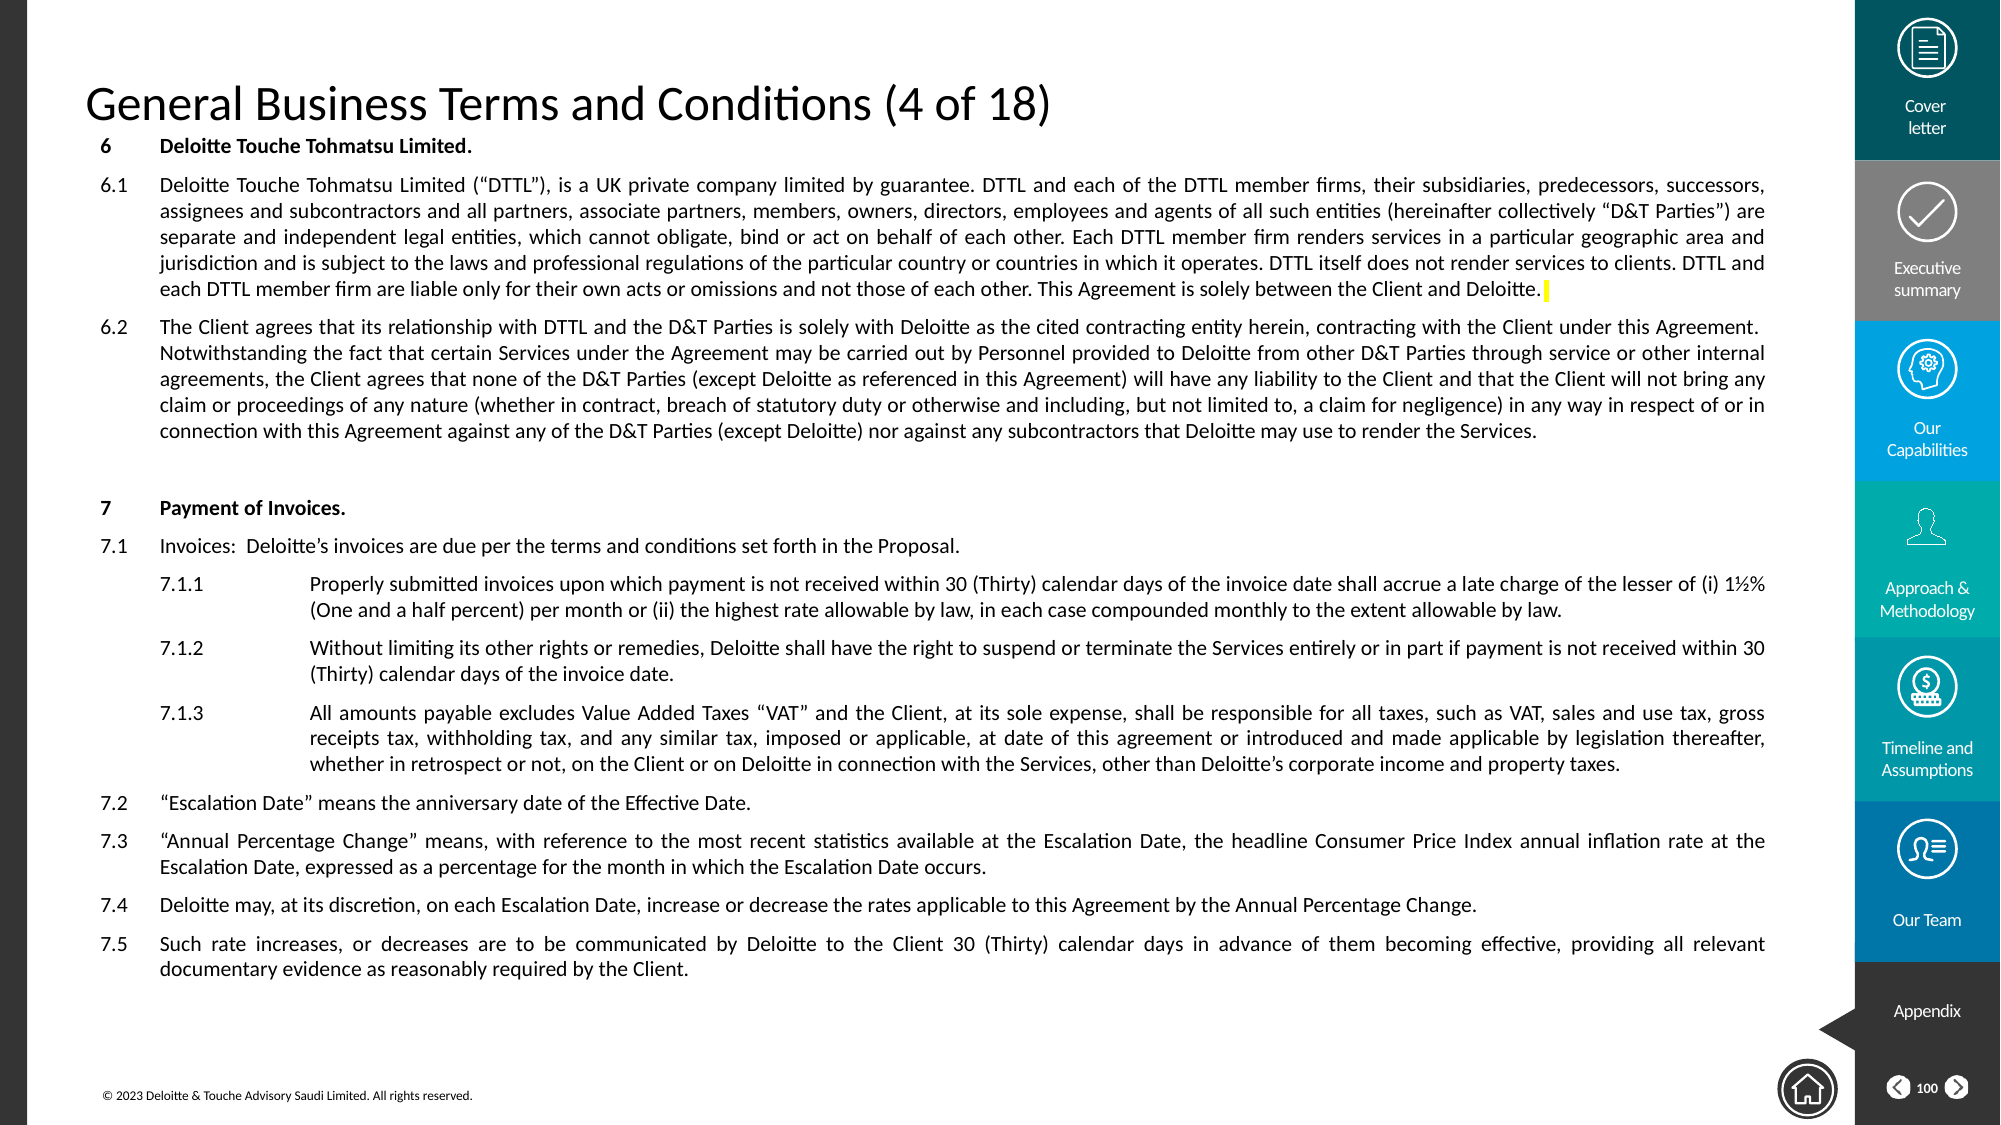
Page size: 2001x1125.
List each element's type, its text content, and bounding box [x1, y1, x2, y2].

title General Business Terms and Conditions (4 of 18) [85, 70, 1915, 125]
text_box 6 Deloitte Touche Tohmatsu Limited. 6.1 Deloitte Touche Tohmatsu Limited (“DTTL”), is a UK private company limited by guarantee. DTTL and each of the DTTL member firms, their subsidiaries, predecessors, successors, assignees and subcontractors and all partners, associate partners, members, owners, directors, employees and agents of all such entities (hereinafter collectively “D&T Parties”) are separate and independent legal entities, which cannot obligate, bind or act on behalf of each other. Each DTTL member firm renders services in a particular geographic area and jurisdiction and is subject to the laws and professional regulations of the particular country or countries in which it operates. DTTL itself does not render services to clients. DTTL and each DTTL member firm are liable only for their own acts or omissions and not those of each other. This Agreement is solely between the Client and Deloitte. 6.2 The Client agrees that its relationship with DTTL and the D&T Parties is solely with Deloitte as the cited contracting entity herein, contracting with the Client under this Agreement. Notwithstanding the fact that certain Services under the Agreement may be carried out by Personnel provided to Deloitte from other D&T Parties through service or other internal agreements, the Client agrees that none of the D&T Parties (except Deloitte as referenced in this Agreement) will have any liability to the Client and that the Client will not bring any claim or proceedings of any nature (whether in contract, breach of statutory duty or otherwise and including, but not limited to, a claim for negligence) in any way in respect of or in connection with this Agreement against any of the D&T Parties (except Deloitte) nor against any subcontractors that Deloitte may use to render the Services. 7 Payment of Invoices. 7.1 Invoices: Deloitte’s invoices are due per the terms and conditions set forth in the Proposal. 7.1.1 Properly submitted invoices upon which payment is not received within 30 (Thirty) calendar days of the invoice date shall accrue a late charge of the lesser of (i) 1½% (One and a half percent) per month or (ii) the highest rate allowable by law, in each case compounded monthly to the extent allowable by law. 7.1.2 Without limiting its other rights or remedies, Deloitte shall have the right to suspend or terminate the Services entirely or in part if payment is not received within 30 (Thirty) calendar days of the invoice date. 7.1.3 All amounts payable excludes Value Added Taxes “VAT” and the Client, at its sole expense, shall be responsible for all taxes, such as VAT, sales and use tax, gross receipts tax, withholding tax, and any similar tax, imposed or applicable, at date of this agreement or introduced and made applicable by legislation thereafter, whether in retrospect or not, on the Client or on Deloitte in connection with the Services, other than Deloitte’s corporate income and property taxes. 7.2 “Escalation Date” means the anniversary date of the Effective Date. 7.3 “Annual Percentage Change” means, with reference to the most recent statistics available at the Escalation Date, the headline Consumer Price Index annual inflation rate at the Escalation Date, expressed as a percentage for the month in which the Escalation Date occurs. 7.4 Deloitte may, at its discretion, on each Escalation Date, increase or decrease the rates applicable to this Agreement by the Annual Percentage Change. 7.5 Such rate increases, or decreases are to be communicated by Deloitte to the Client 30 (Thirty) calendar days in advance of them becoming effective, providing all relevant documentary evidence as reasonably required by the Client. [85, 124, 1783, 1027]
picture [1886, 1075, 1911, 1099]
picture [1944, 1075, 1969, 1099]
text_box [0, 0, 28, 1125]
text_box [1816, 1005, 1859, 1054]
